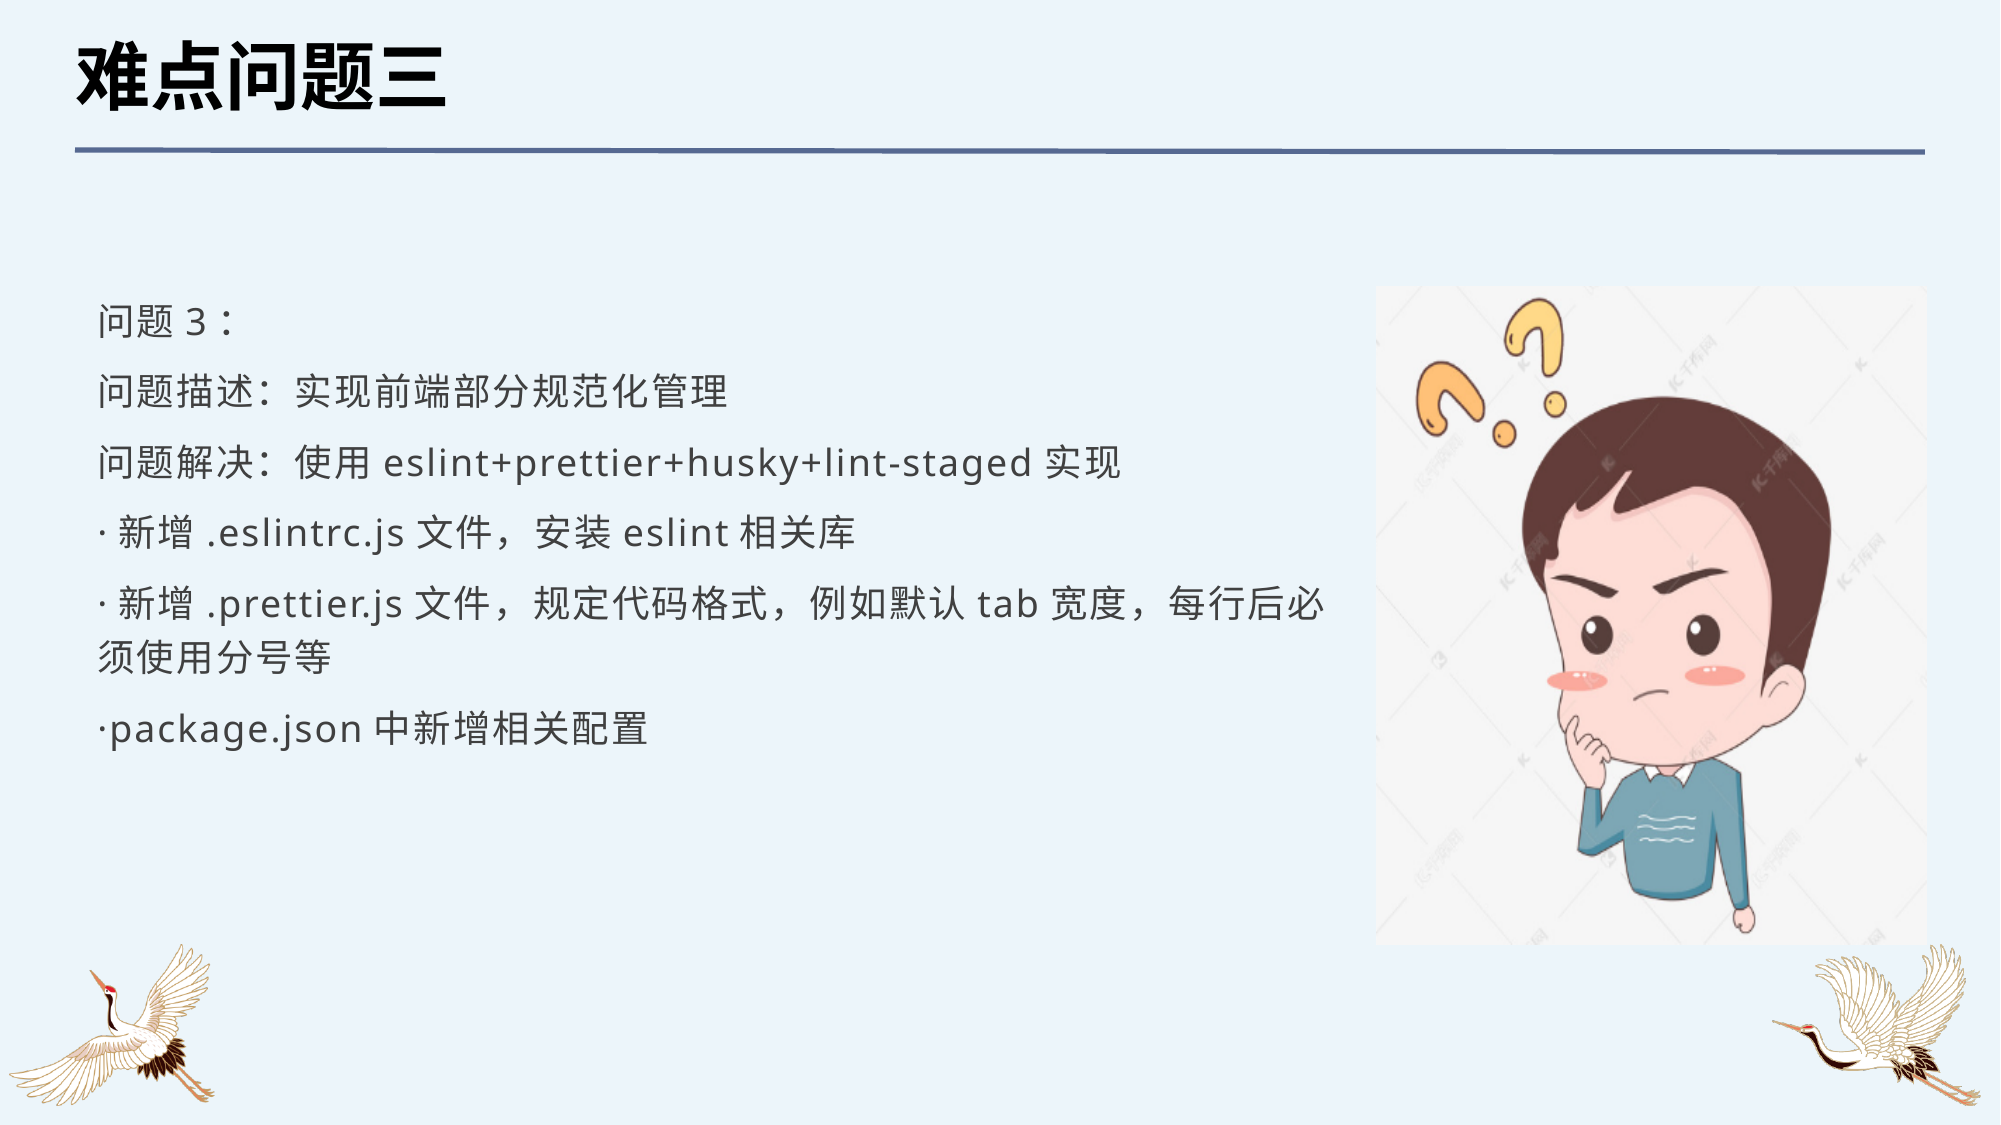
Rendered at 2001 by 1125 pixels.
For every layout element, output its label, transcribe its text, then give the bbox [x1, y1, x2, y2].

picture [1376, 286, 1981, 1106]
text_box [74, 149, 1925, 153]
text_box 问题3： 问题描述：实现前端部分规范化管理 问题解决：使用eslint+prettier+husky+lint-staged实现 ·新增.eslintrc.js文件，安装eslint相关库 ·新增.prettier.js文件，规定代码格式，例如默认tab宽度，每行后必须使用分号等 ·package.json中新增相关配置 [86, 232, 1377, 806]
picture [9, 944, 215, 1106]
text_box 难点问题三 [75, 24, 1925, 125]
